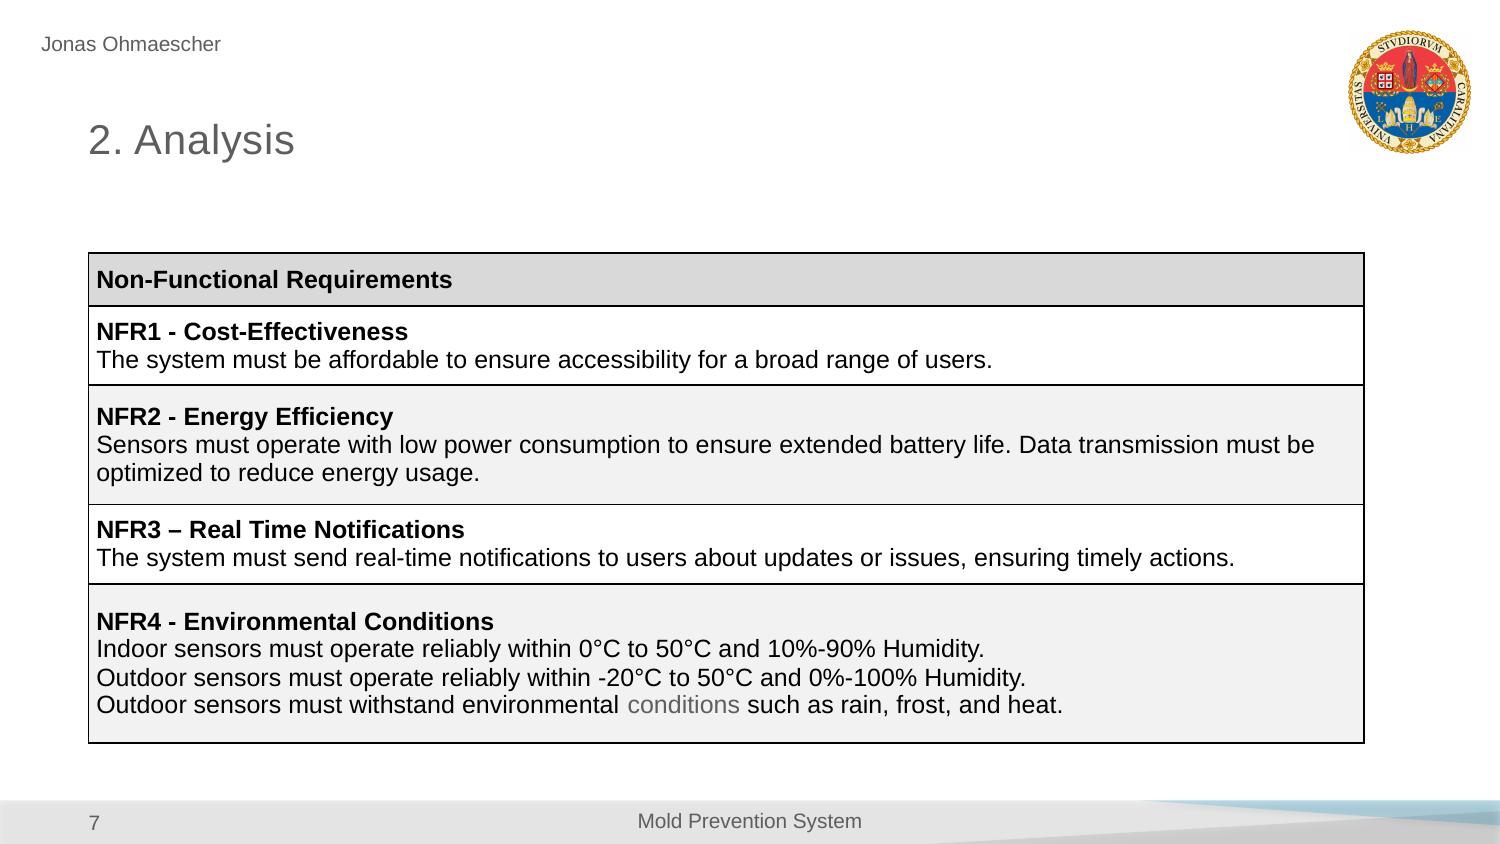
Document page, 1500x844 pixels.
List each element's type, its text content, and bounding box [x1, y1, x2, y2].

table_cell NFR3 – Real Time Notifications The system must send real-time notifications to users about updates or issues, ensuring timely actions. [89, 505, 1363, 583]
table_cell NFR2 - Energy Efficiency Sensors must operate with low power consumption to ensure extended battery life. Data transmission must be optimized to reduce energy usage. [89, 386, 1363, 504]
table_cell NFR4 - Environmental Conditions Indoor sensors must operate reliably within 0°C to 50°C and 10%-90% Humidity. Outdoor sensors must operate reliably within -20°C to 50°C and 0%-100% Humidity. Outdoor sensors must withstand environmental conditions such as rain, frost, and heat. [89, 585, 1363, 742]
title 2. Analysis [88, 108, 1412, 163]
picture [1348, 30, 1471, 154]
table_header Non-Functional Requirements [89, 254, 1363, 305]
table_cell NFR1 - Cost-Effectiveness The system must be affordable to ensure accessibility for a broad range of users. [89, 307, 1363, 384]
